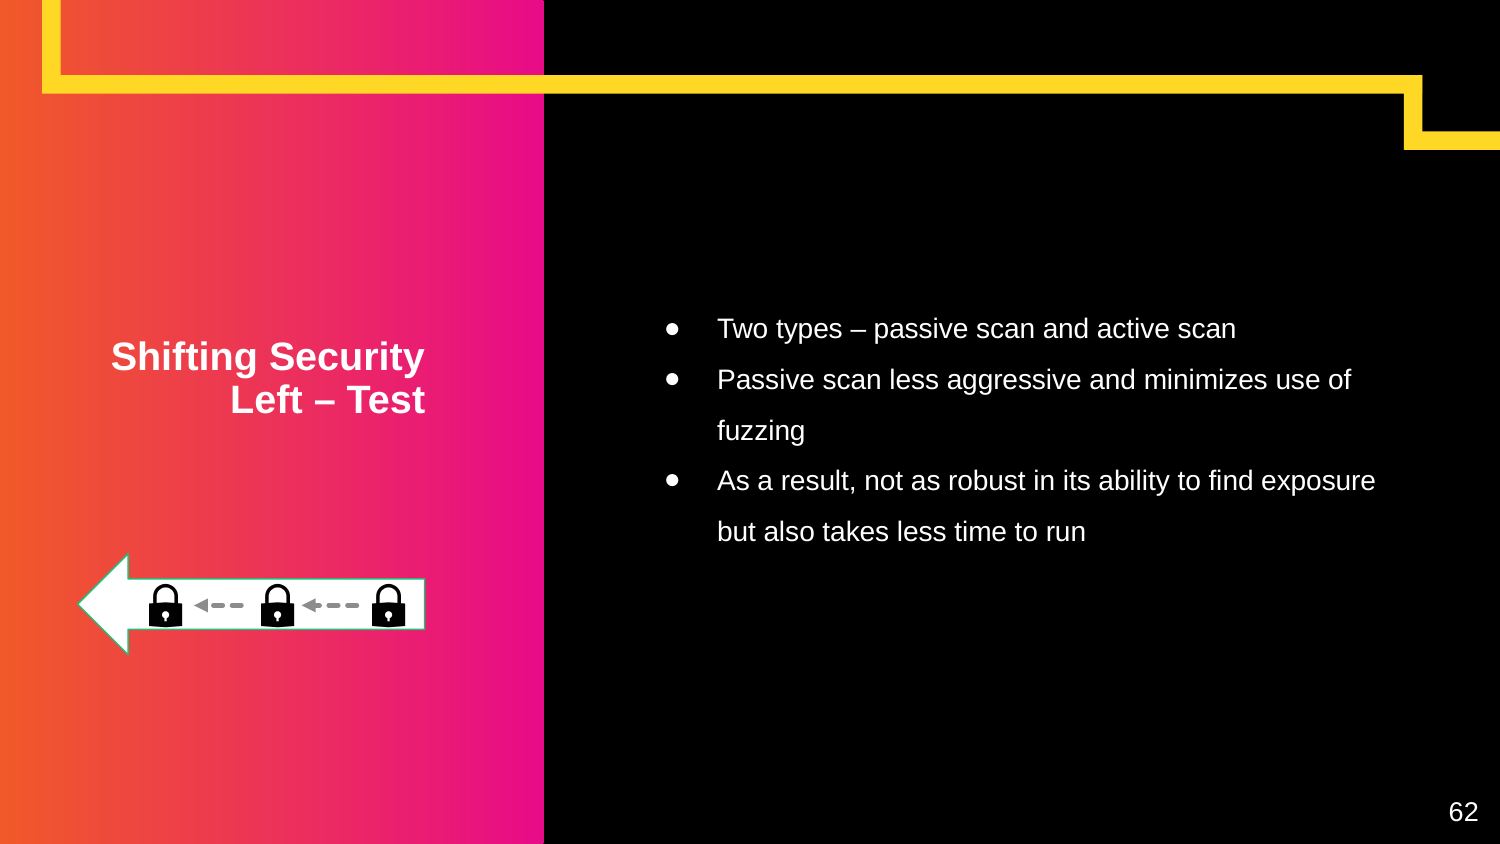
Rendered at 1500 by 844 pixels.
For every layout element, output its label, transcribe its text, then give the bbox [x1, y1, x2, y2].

text_box Two types – passive scan and active scan Passive scan less aggressive and minimizes use of fuzzing As a result, not as robust in its ability to find exposure but also takes less time to run [626, 278, 1410, 565]
slide_number 62 [1403, 779, 1494, 844]
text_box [77, 553, 425, 655]
title Shifting Security Left – Test [42, 343, 433, 430]
